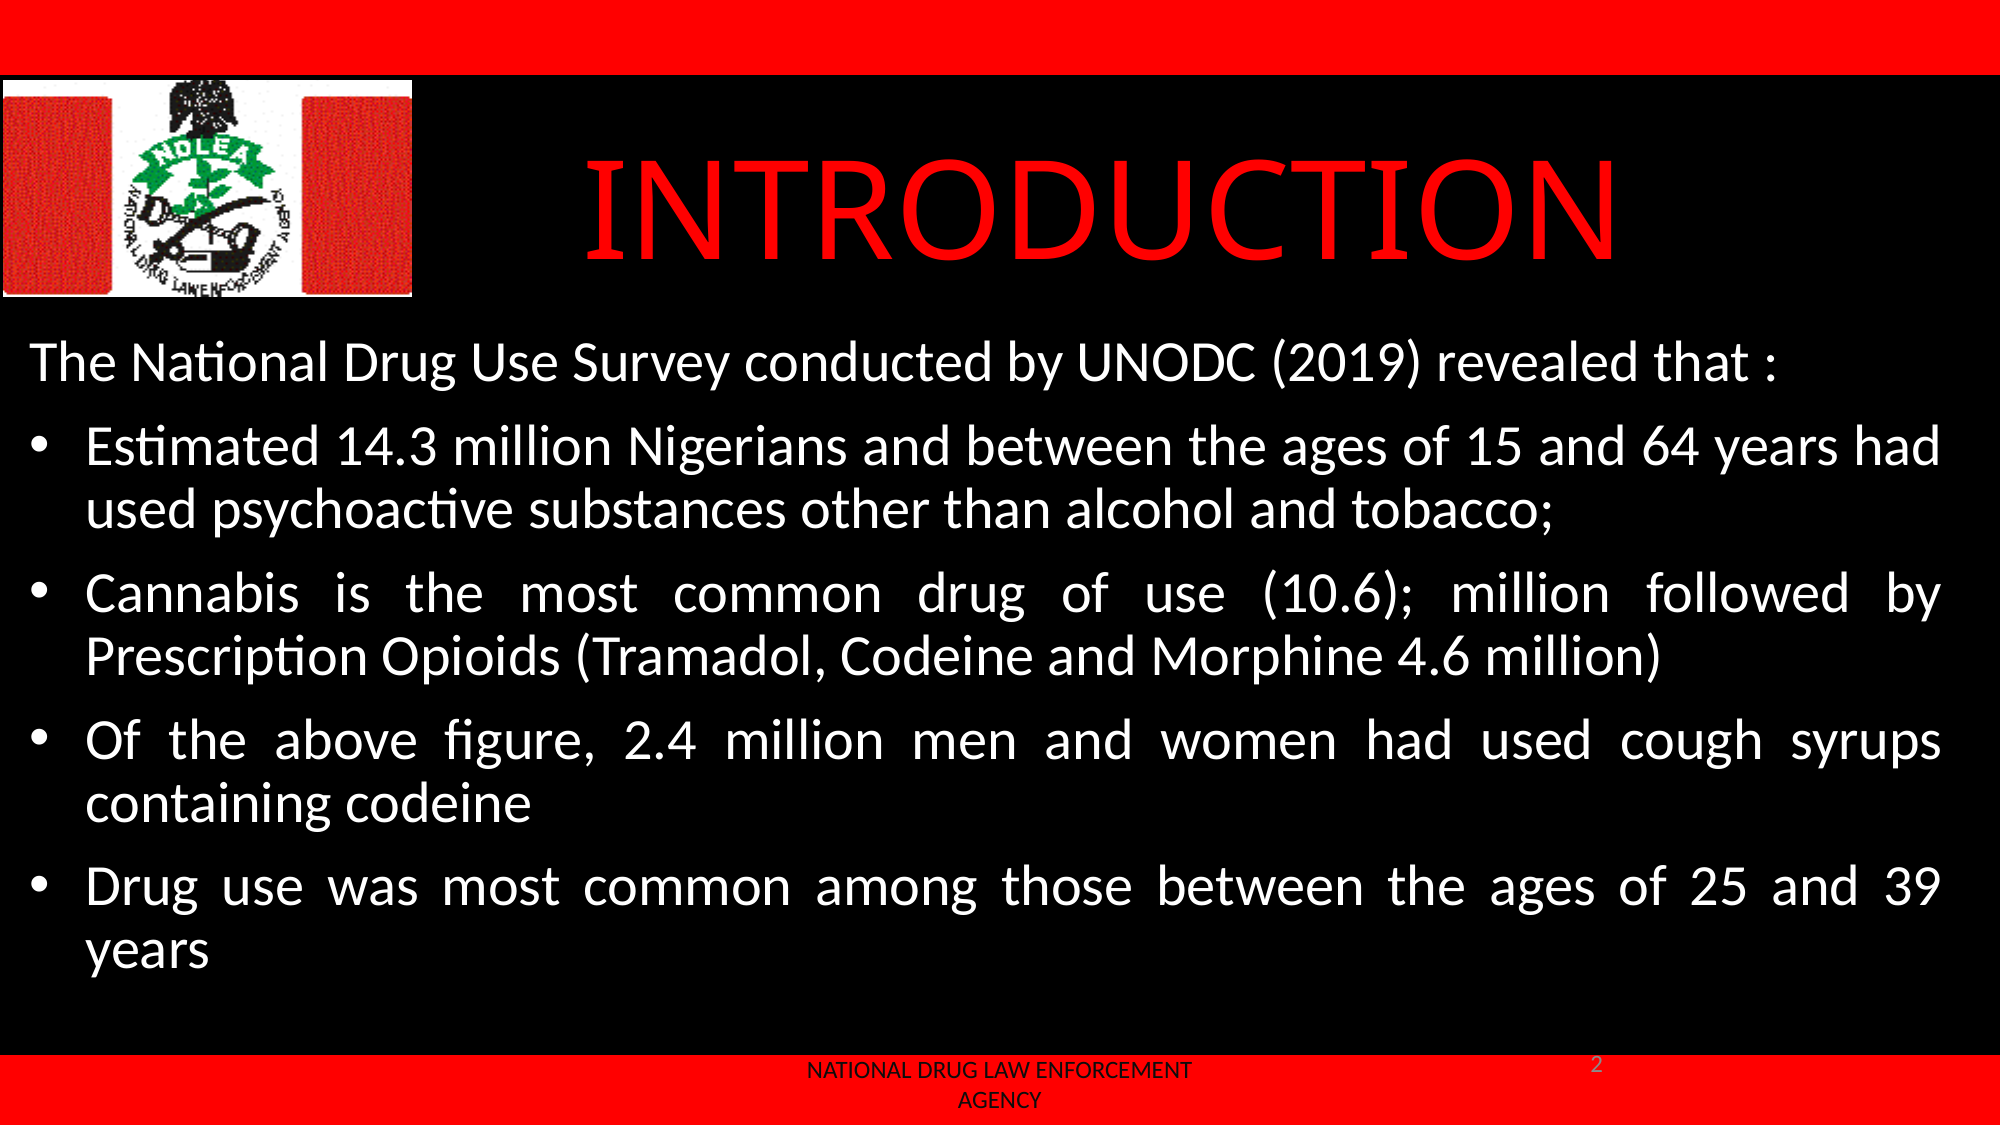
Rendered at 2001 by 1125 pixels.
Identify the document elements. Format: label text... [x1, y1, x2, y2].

text_box INTRODUCTION [335, 32, 1873, 295]
footer NATIONAL DRUG LAW ENFORCEMENT AGENCY [762, 1042, 1238, 1125]
text_box [0, 0, 2000, 76]
subtitle The National Drug Use Survey conducted by UNODC (2019) revealed that : Estimated 14.3 million Nigerians and between the ages of 15 and 64 years had used psychoactive substances other than alcohol and tobacco; Cannabis is the most common drug of use (10.6); million followed by Prescription Opioids (Tramadol, Codeine and Morphine 4.6 million) Of the above figure, 2.4 million men and women had used cough syrups containing codeine Drug use was most common among those between the ages of 25 and 39 years [14, 323, 1959, 1038]
picture [3, 79, 412, 298]
slide_number 2 [1268, 1032, 1619, 1093]
text_box [1238, 1054, 2000, 1125]
text_box [0, 1054, 762, 1125]
